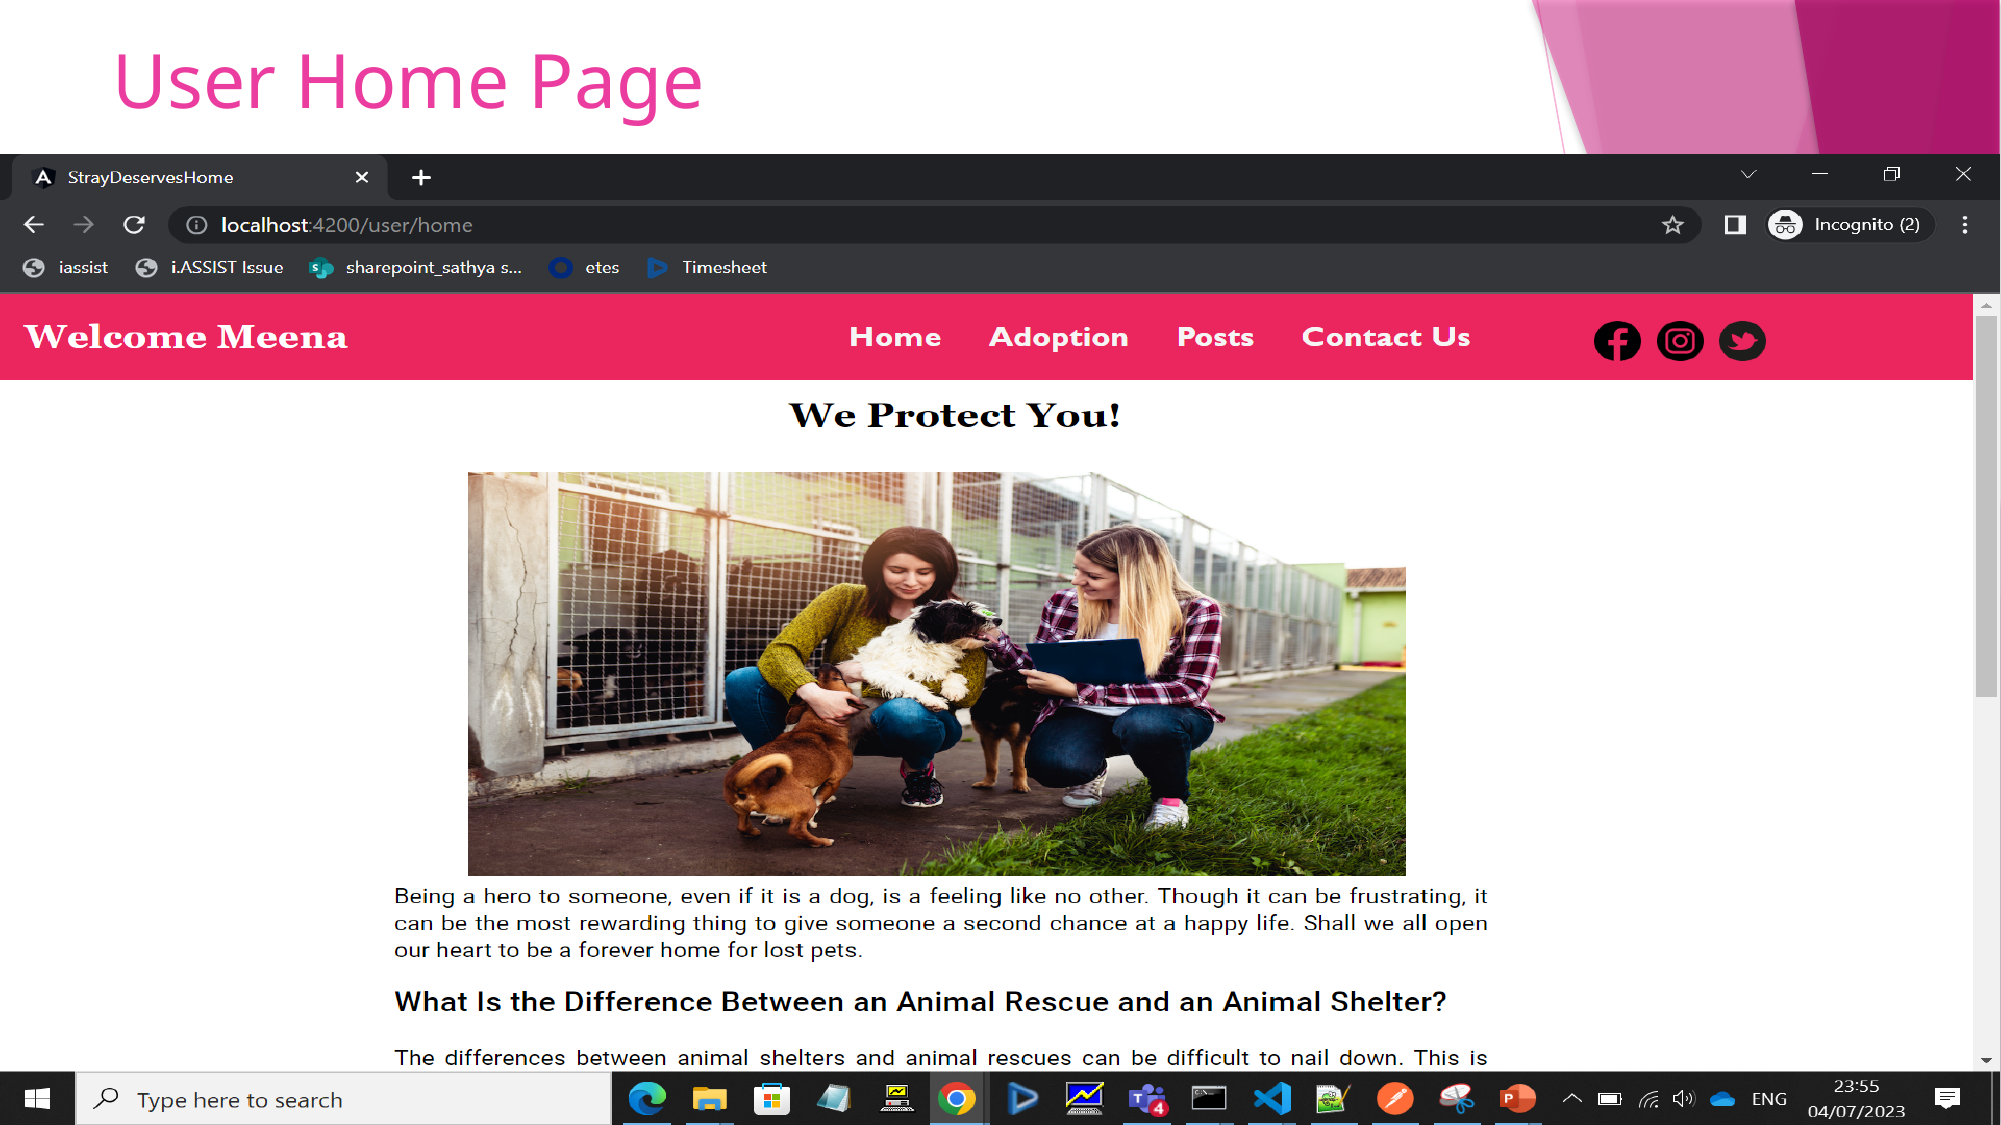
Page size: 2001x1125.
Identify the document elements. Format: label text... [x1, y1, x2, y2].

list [0, 154, 2000, 1125]
title User Home Page [97, 25, 1508, 134]
